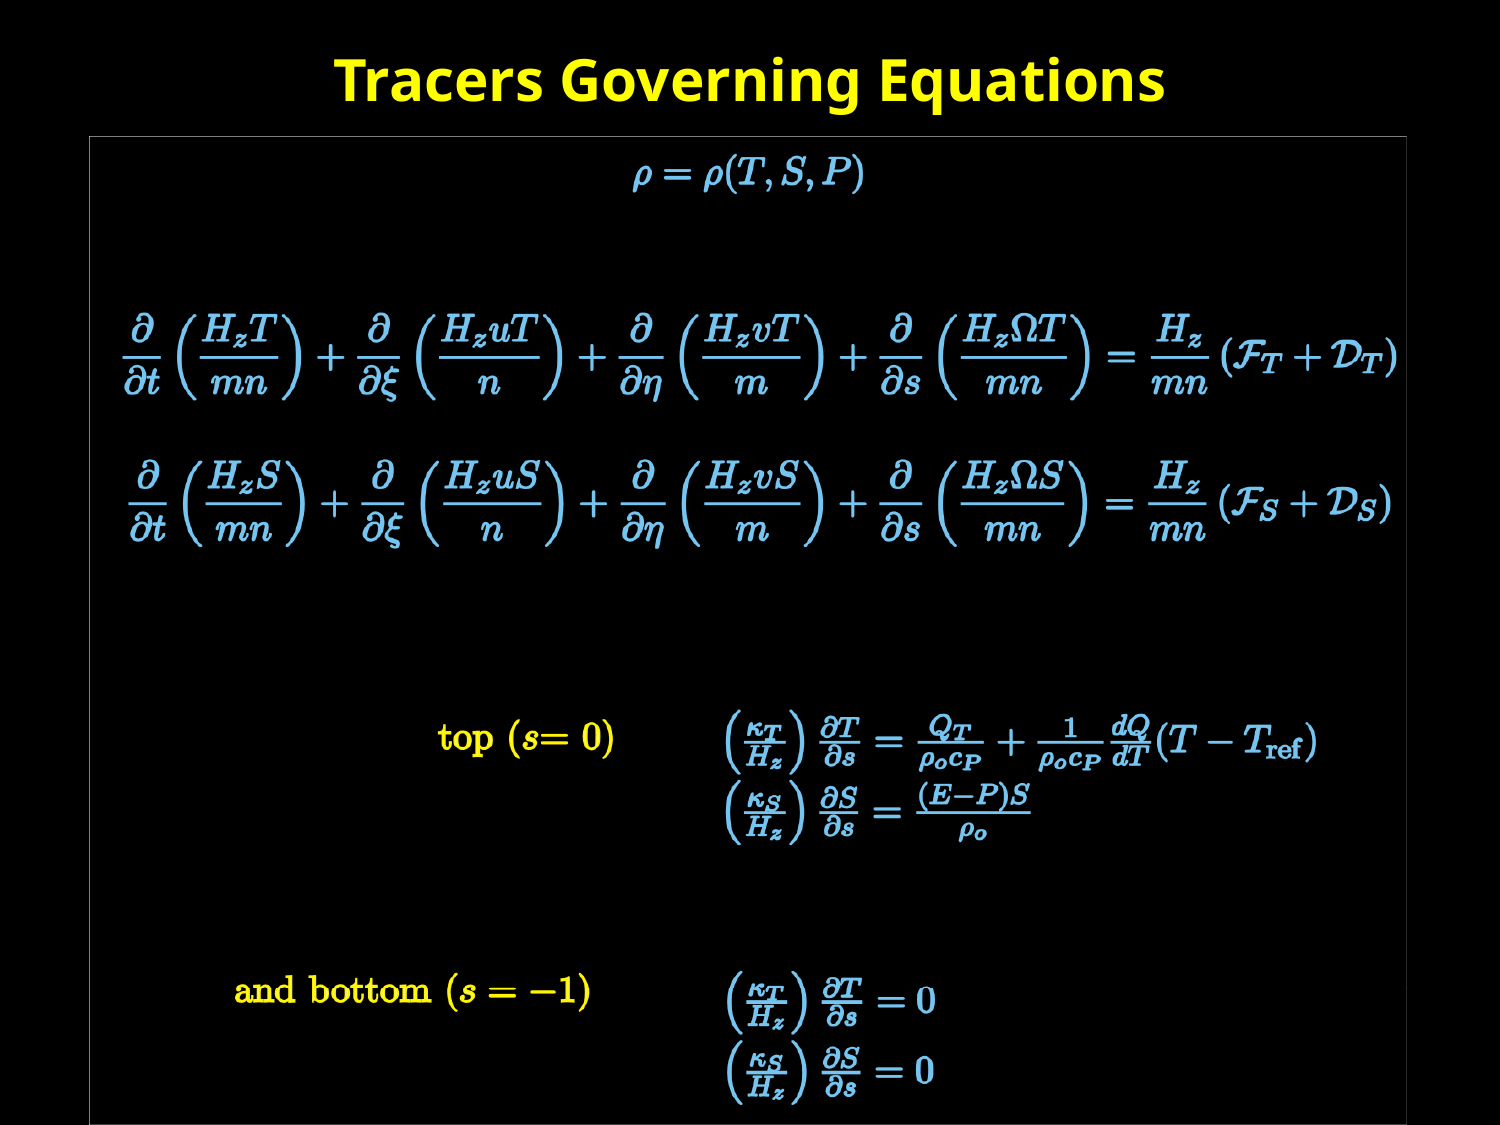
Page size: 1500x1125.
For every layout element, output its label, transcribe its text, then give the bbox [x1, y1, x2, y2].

text_box Tracers Governing Equations [0, 35, 1500, 121]
picture [88, 136, 1407, 1125]
